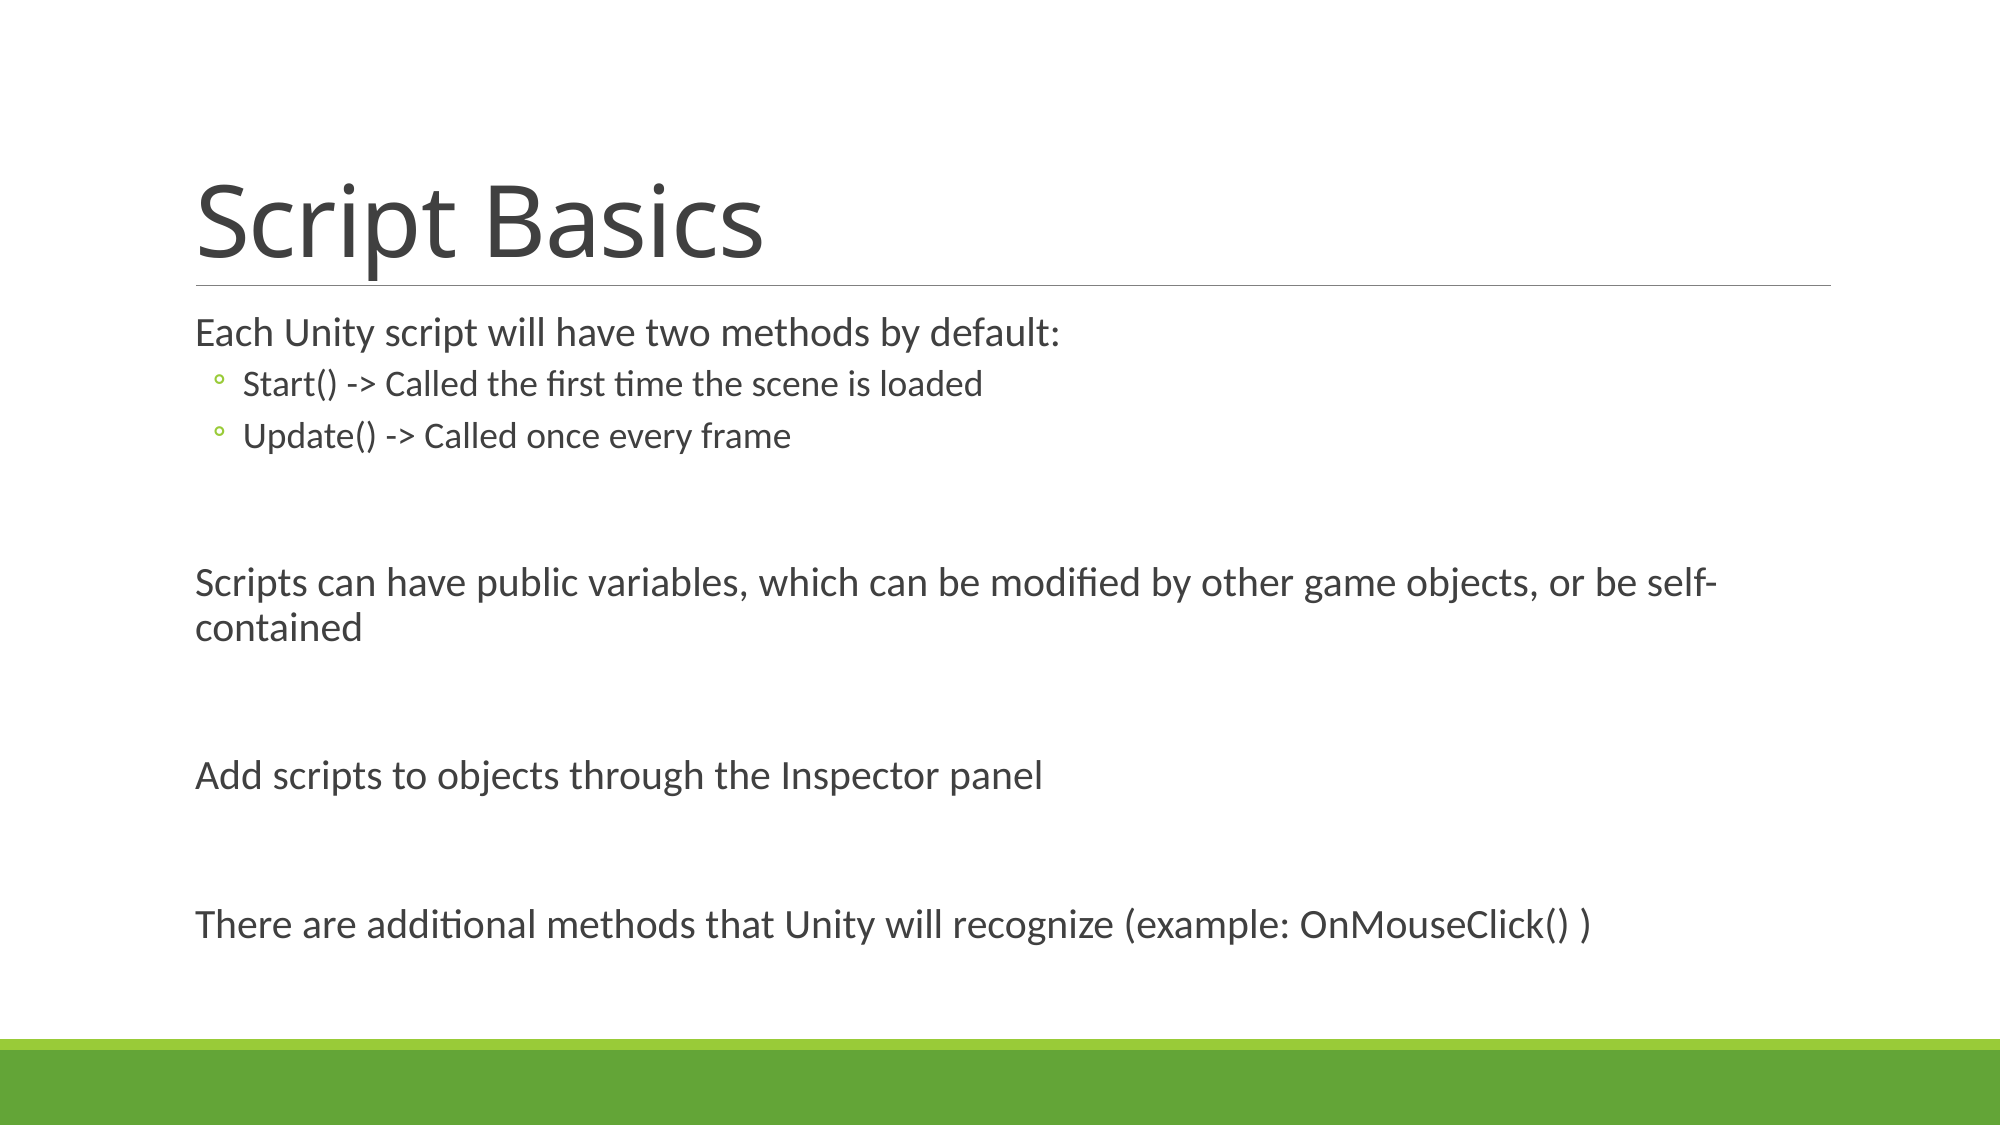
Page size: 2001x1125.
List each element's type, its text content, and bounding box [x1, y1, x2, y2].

list Each Unity script will have two methods by default: Start() -> Called the first time the scene is loaded Update() -> Called once every frame Scripts can have public variables, which can be modified by other game objects, or be self-contained Add scripts to objects through the Inspector panel There are additional methods that Unity will recognize (example: OnMouseClick() ) [180, 302, 1830, 963]
title Script Basics [180, 47, 1830, 285]
